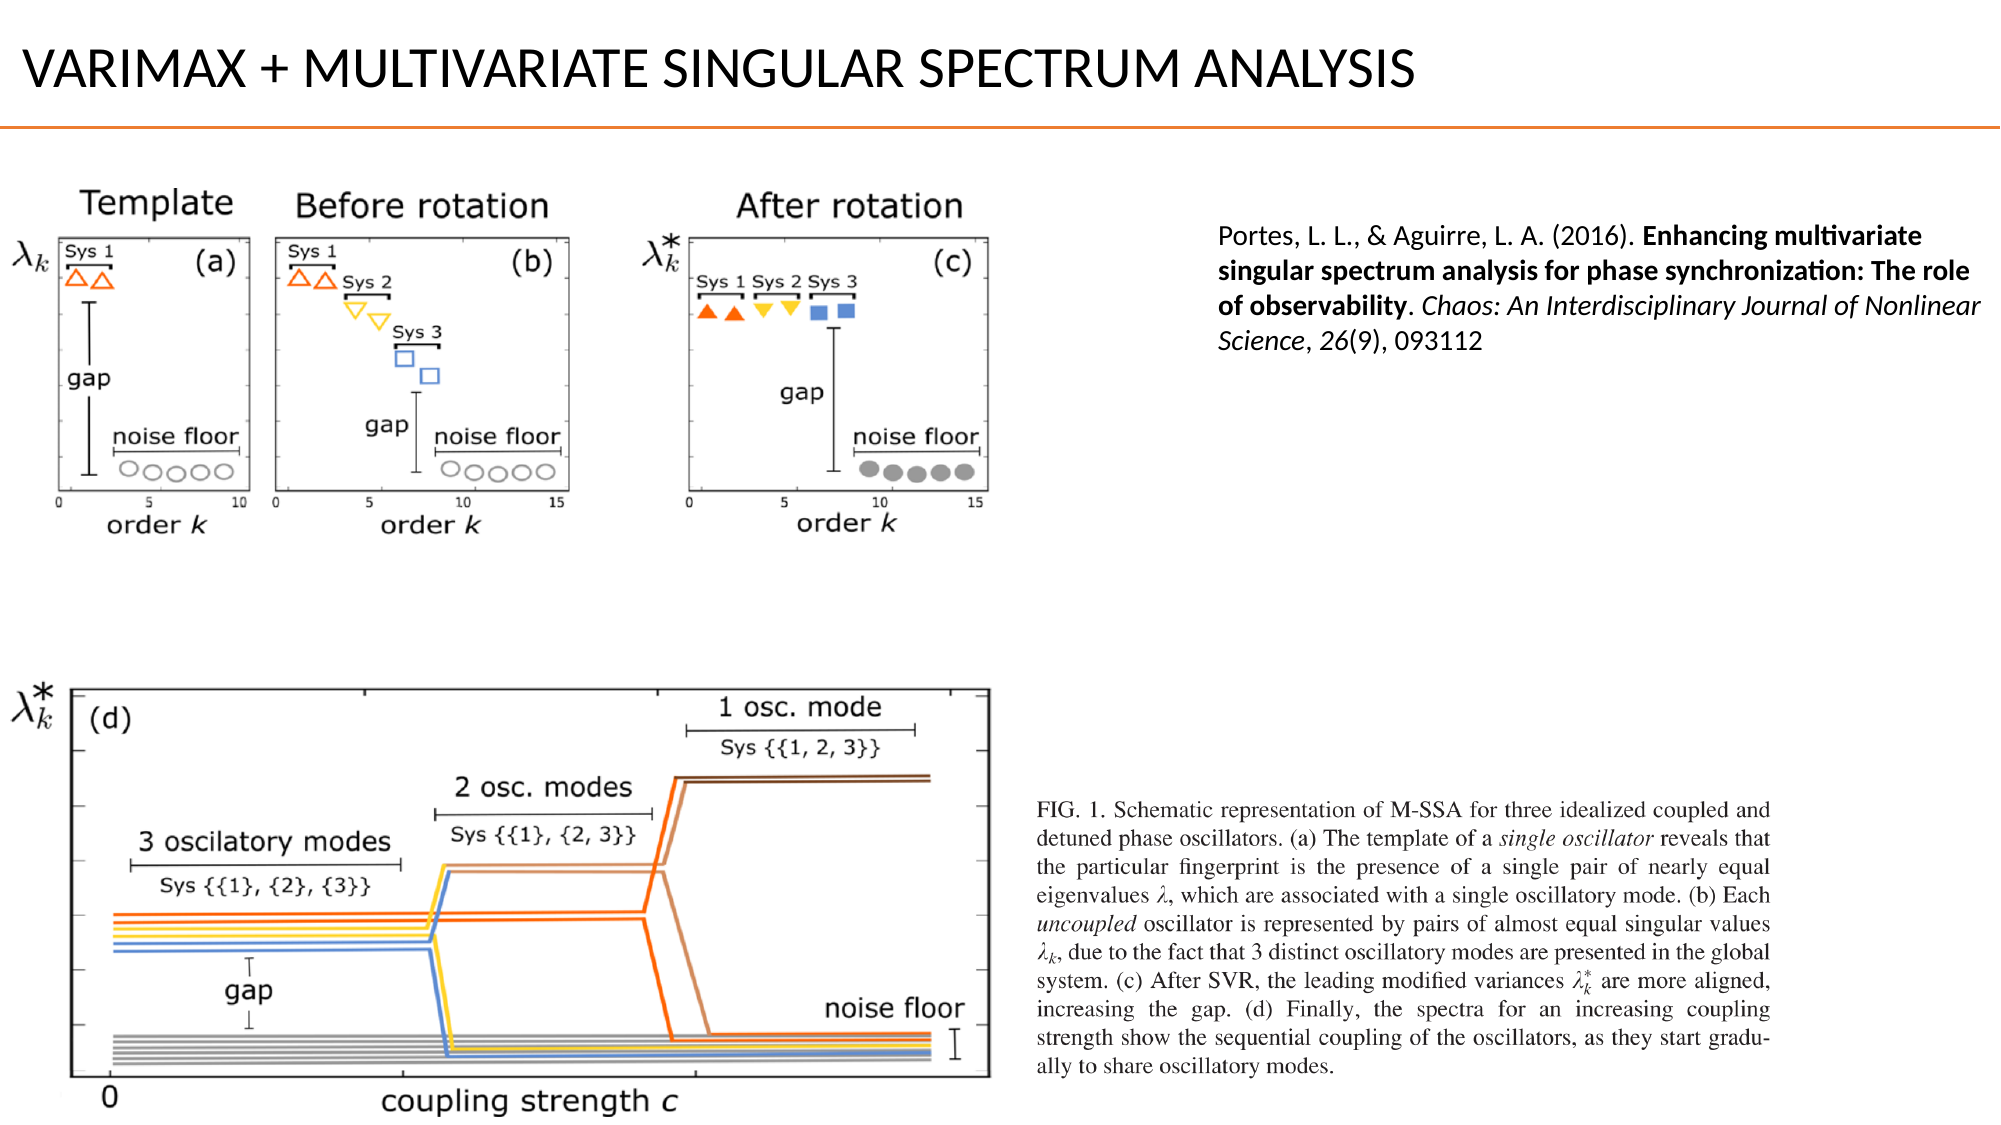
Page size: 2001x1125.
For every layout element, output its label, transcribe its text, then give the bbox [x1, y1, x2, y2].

picture [1032, 796, 1775, 1083]
picture [0, 679, 1001, 1125]
picture [0, 187, 1001, 544]
text_box VARIMAX + MULTIVARIATE SINGULAR SPECTRUM ANALYSIS [8, 21, 1432, 107]
text_box Portes, L. L., & Aguirre, L. A. (2016). Enhancing multivariate singular spectrum analysis for phase synchronization: The role of observability. Chaos: An Interdisciplinary Journal of Nonlinear Science, 26(9), 093112 [1203, 208, 2000, 364]
